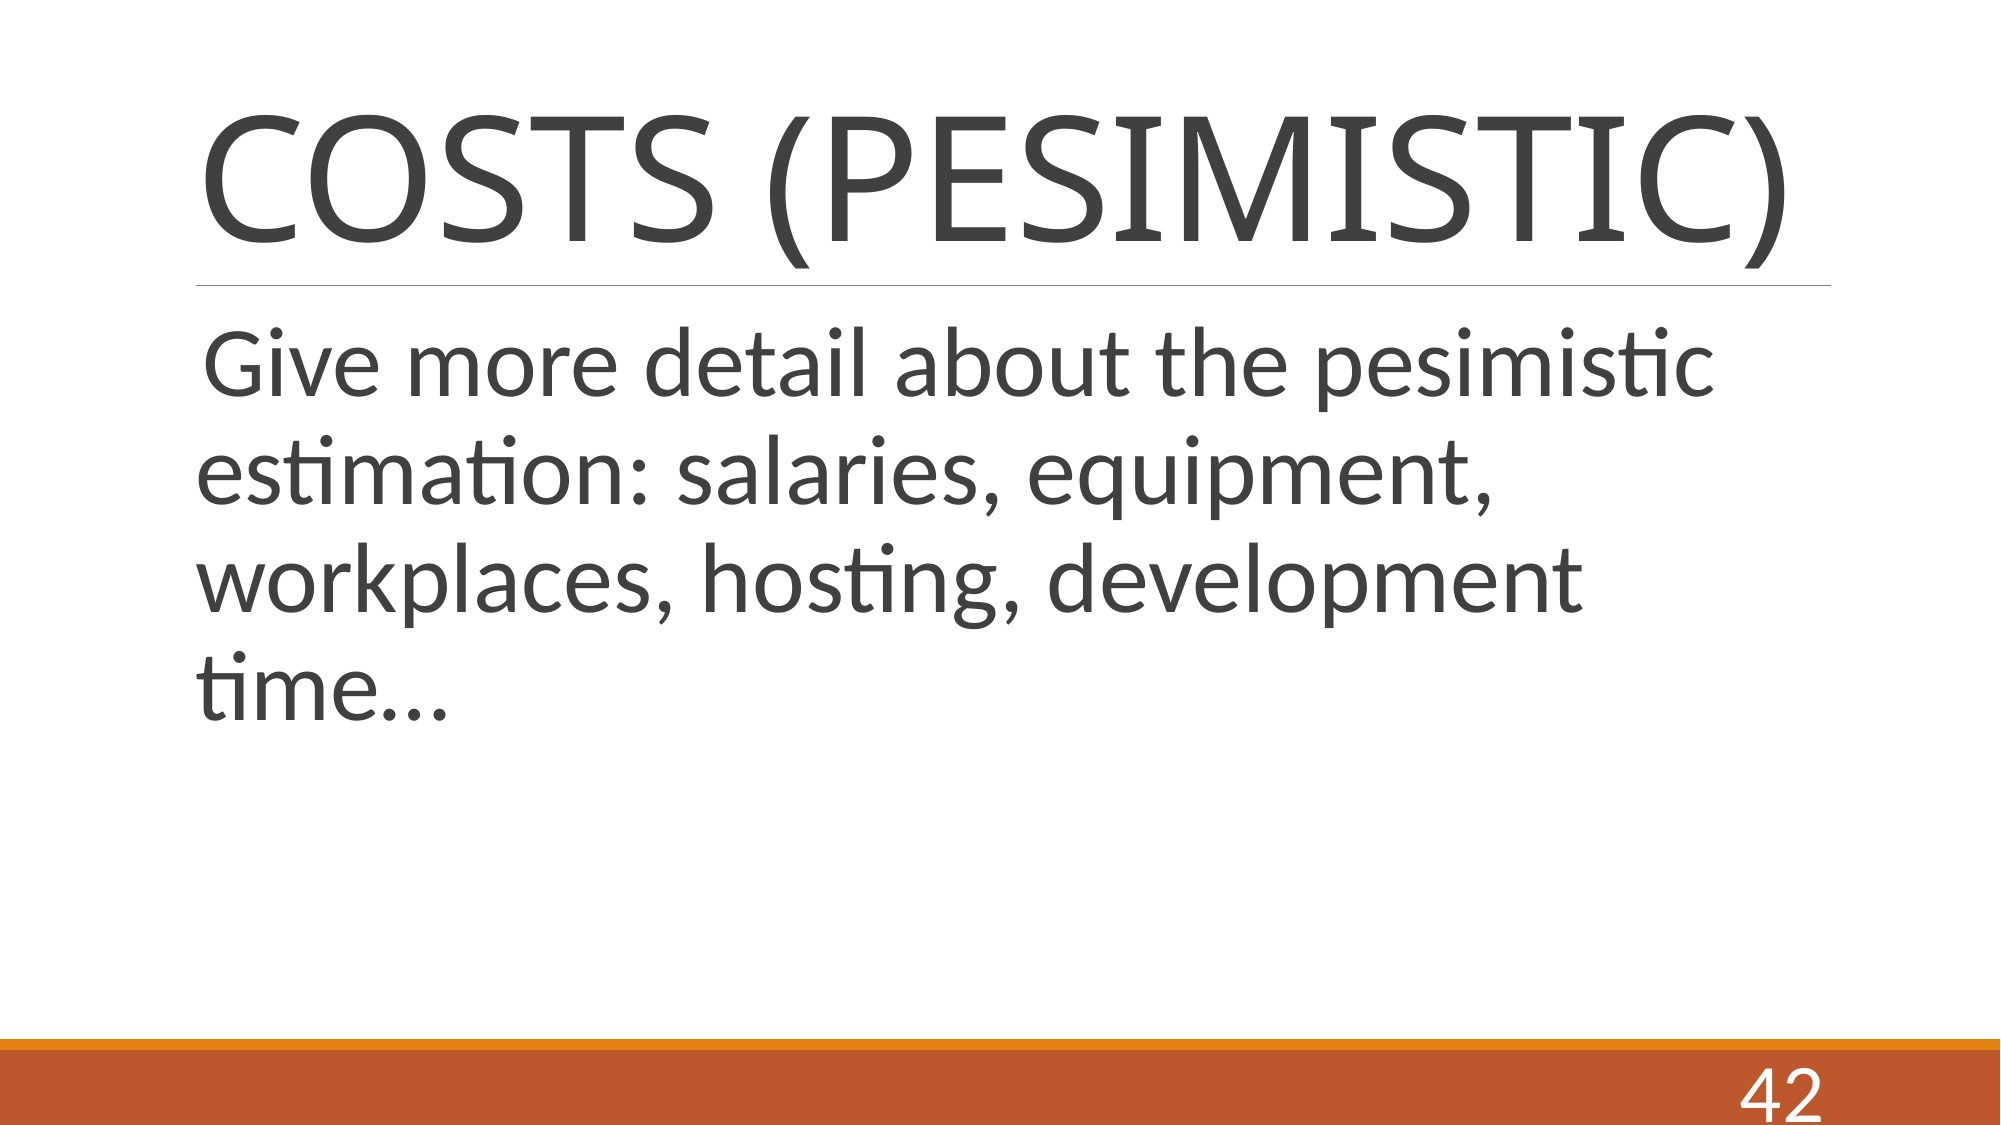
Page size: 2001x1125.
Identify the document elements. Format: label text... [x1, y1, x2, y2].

title COSTS (PESIMISTIC) [180, 47, 1830, 285]
slide_number 42 [1624, 1059, 1840, 1120]
list Give more detail about the pesimistic estimation: salaries, equipment, workplaces, hosting, development time… [180, 302, 1830, 963]
